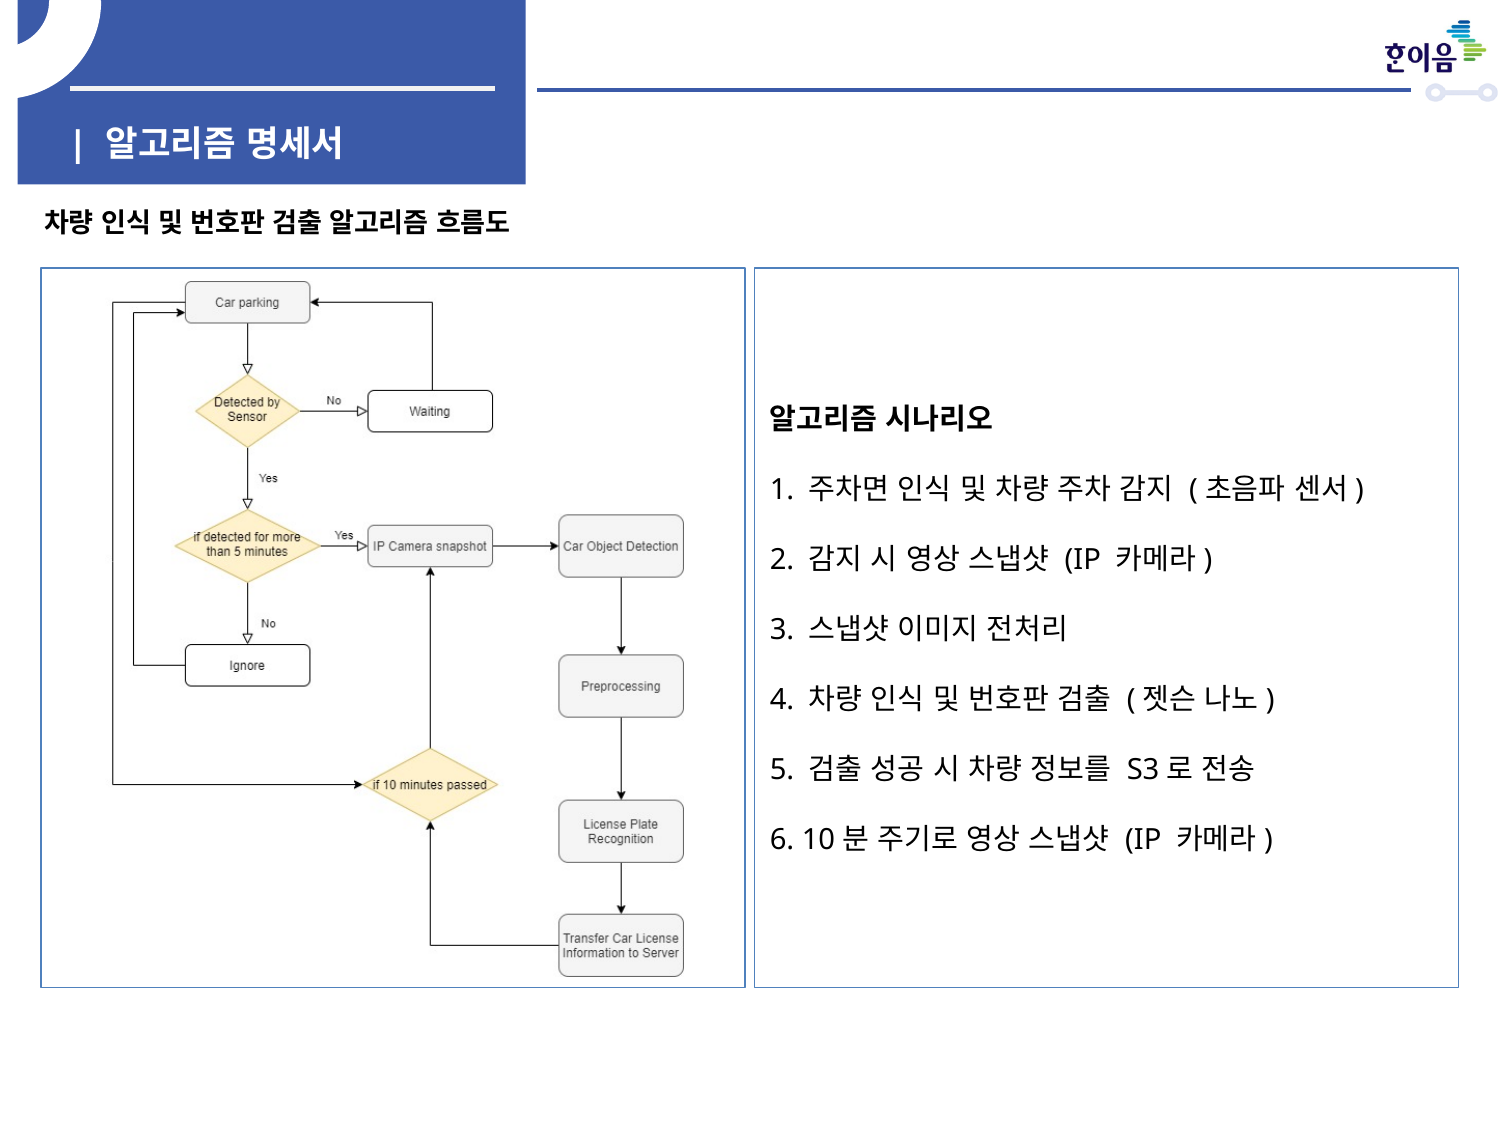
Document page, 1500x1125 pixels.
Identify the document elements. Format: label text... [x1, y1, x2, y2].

text_box [41, 268, 746, 988]
text_box [17, 0, 526, 185]
picture [1375, 12, 1499, 105]
text_box | 알고리즘 명세서 [53, 113, 538, 159]
text_box [1, 1, 100, 97]
text_box 차량 인식 및 번호판 검출 알고리즘 흐름도 [29, 198, 632, 246]
picture [105, 281, 685, 977]
text_box 알고리즘 시나리오 1. 주차면 인식 및 차량 주차 감지 (초음파 센서) 2. 감지 시 영상 스냅샷 (IP 카메라) 3. 스냅샷 이미지 전처리 4. 차량 인식 및 번호판 검출 (젯슨 나노) 5. 검출 성공 시 차량 정보를 S3로 전송 6. 10분 주기로 영상 스냅샷 (IP 카메라) [754, 268, 1459, 988]
